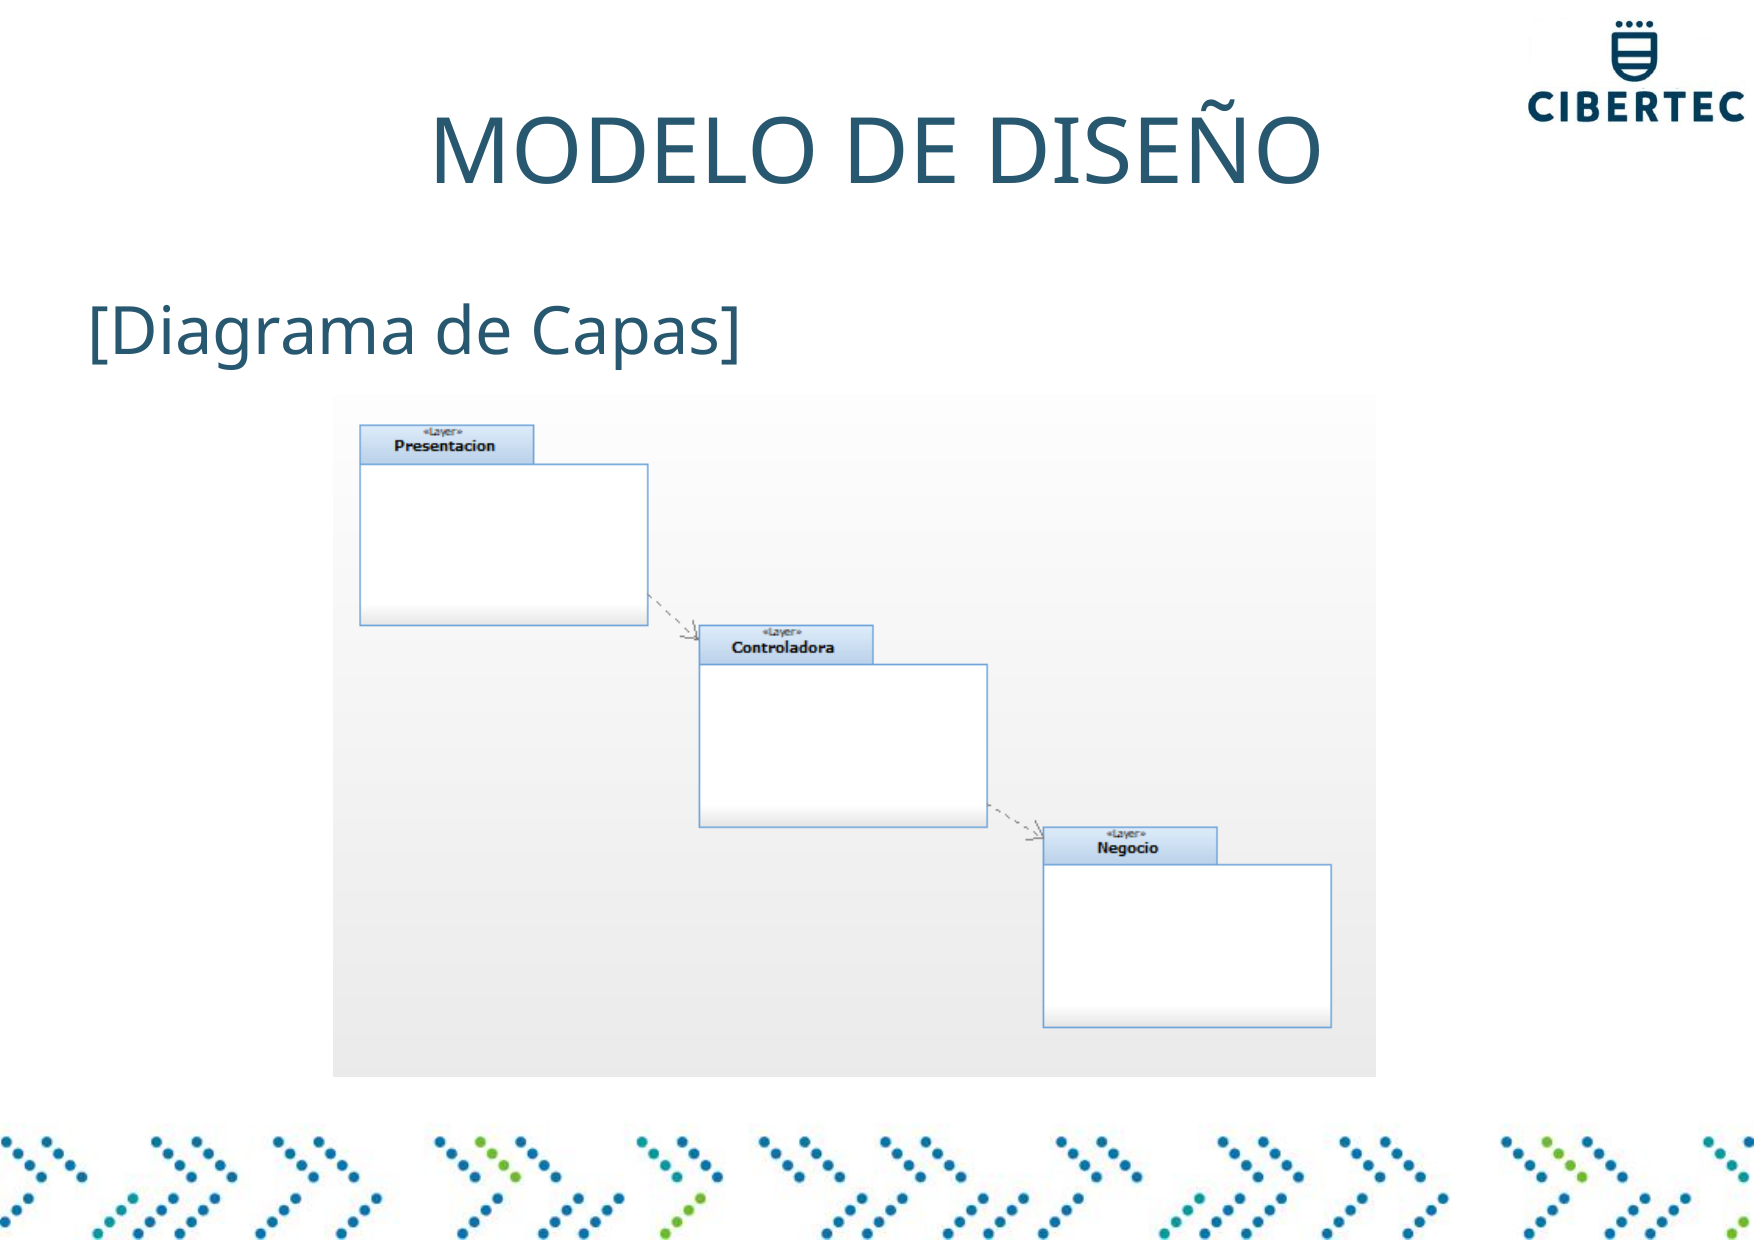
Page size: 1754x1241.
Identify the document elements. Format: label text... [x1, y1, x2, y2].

list [Diagrama de Capas] [87, 290, 1666, 1108]
picture [0, 0, 1754, 1240]
title MODELO DE DISEÑO [87, 49, 1666, 256]
